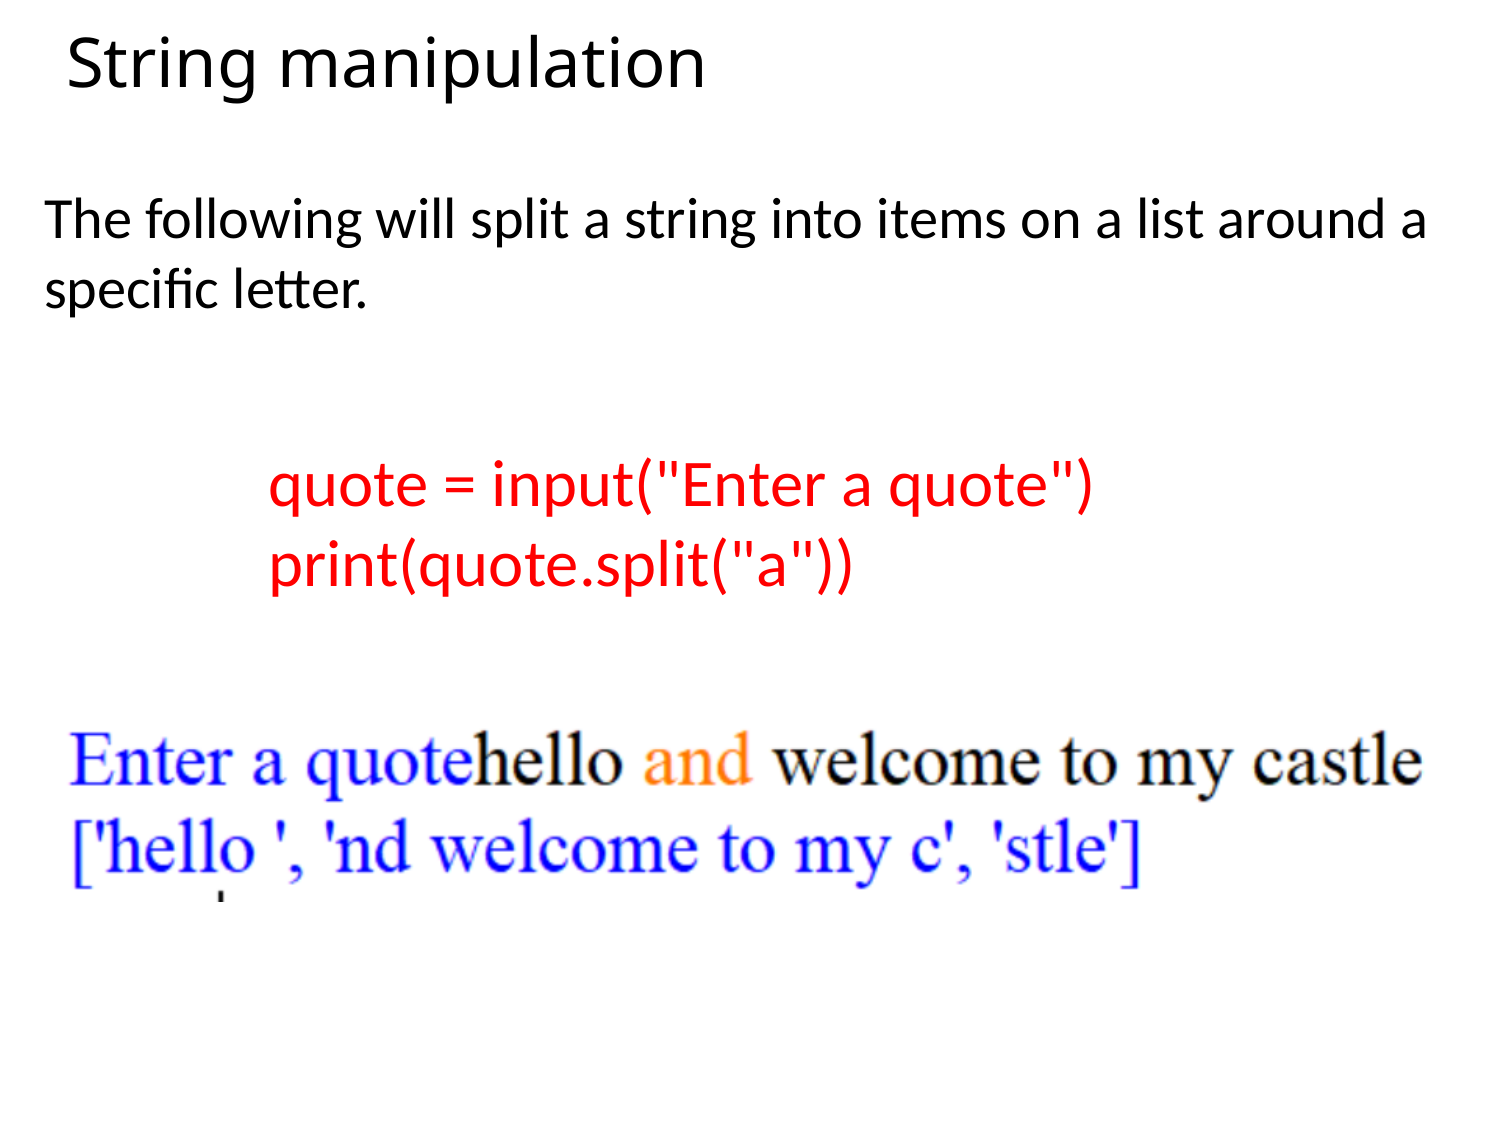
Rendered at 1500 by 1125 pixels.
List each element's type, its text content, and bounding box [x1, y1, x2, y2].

title String manipulation [51, 21, 1345, 134]
picture [63, 715, 1436, 902]
text_box quote = input("Enter a quote") print(quote.split("a")) [253, 432, 1341, 608]
text_box The following will split a string into items on a list around a specific letter. [29, 172, 1459, 328]
